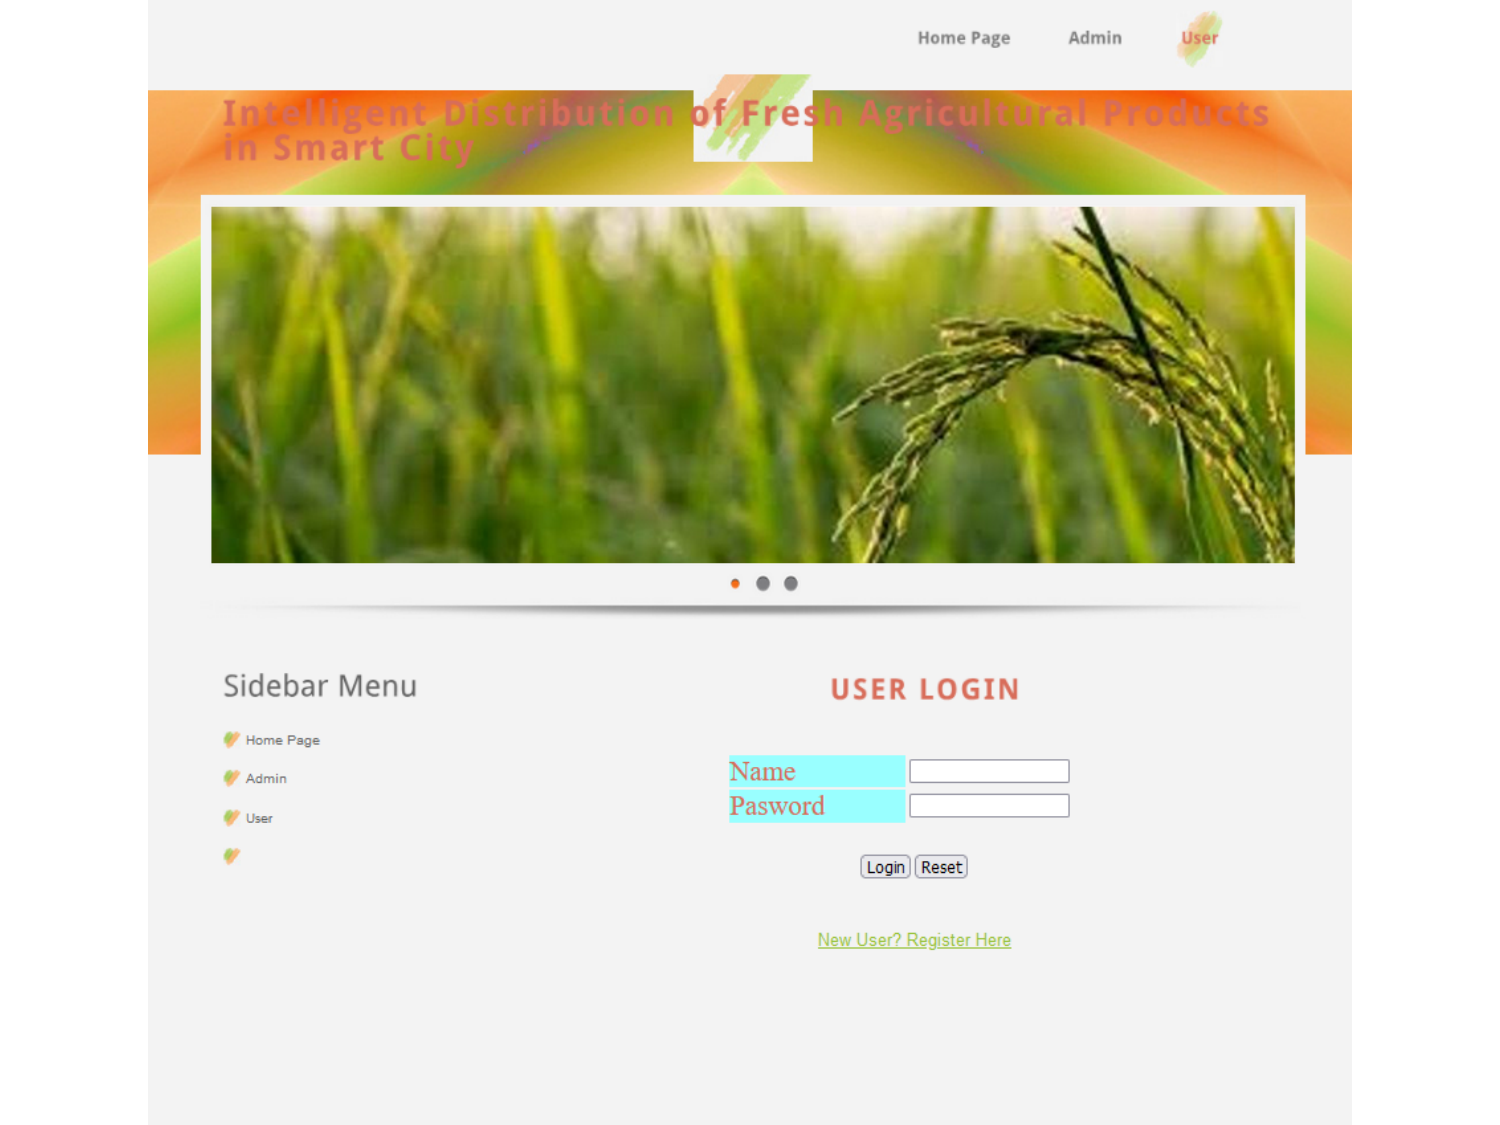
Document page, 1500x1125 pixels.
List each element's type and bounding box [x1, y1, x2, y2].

picture [148, 0, 1352, 1125]
